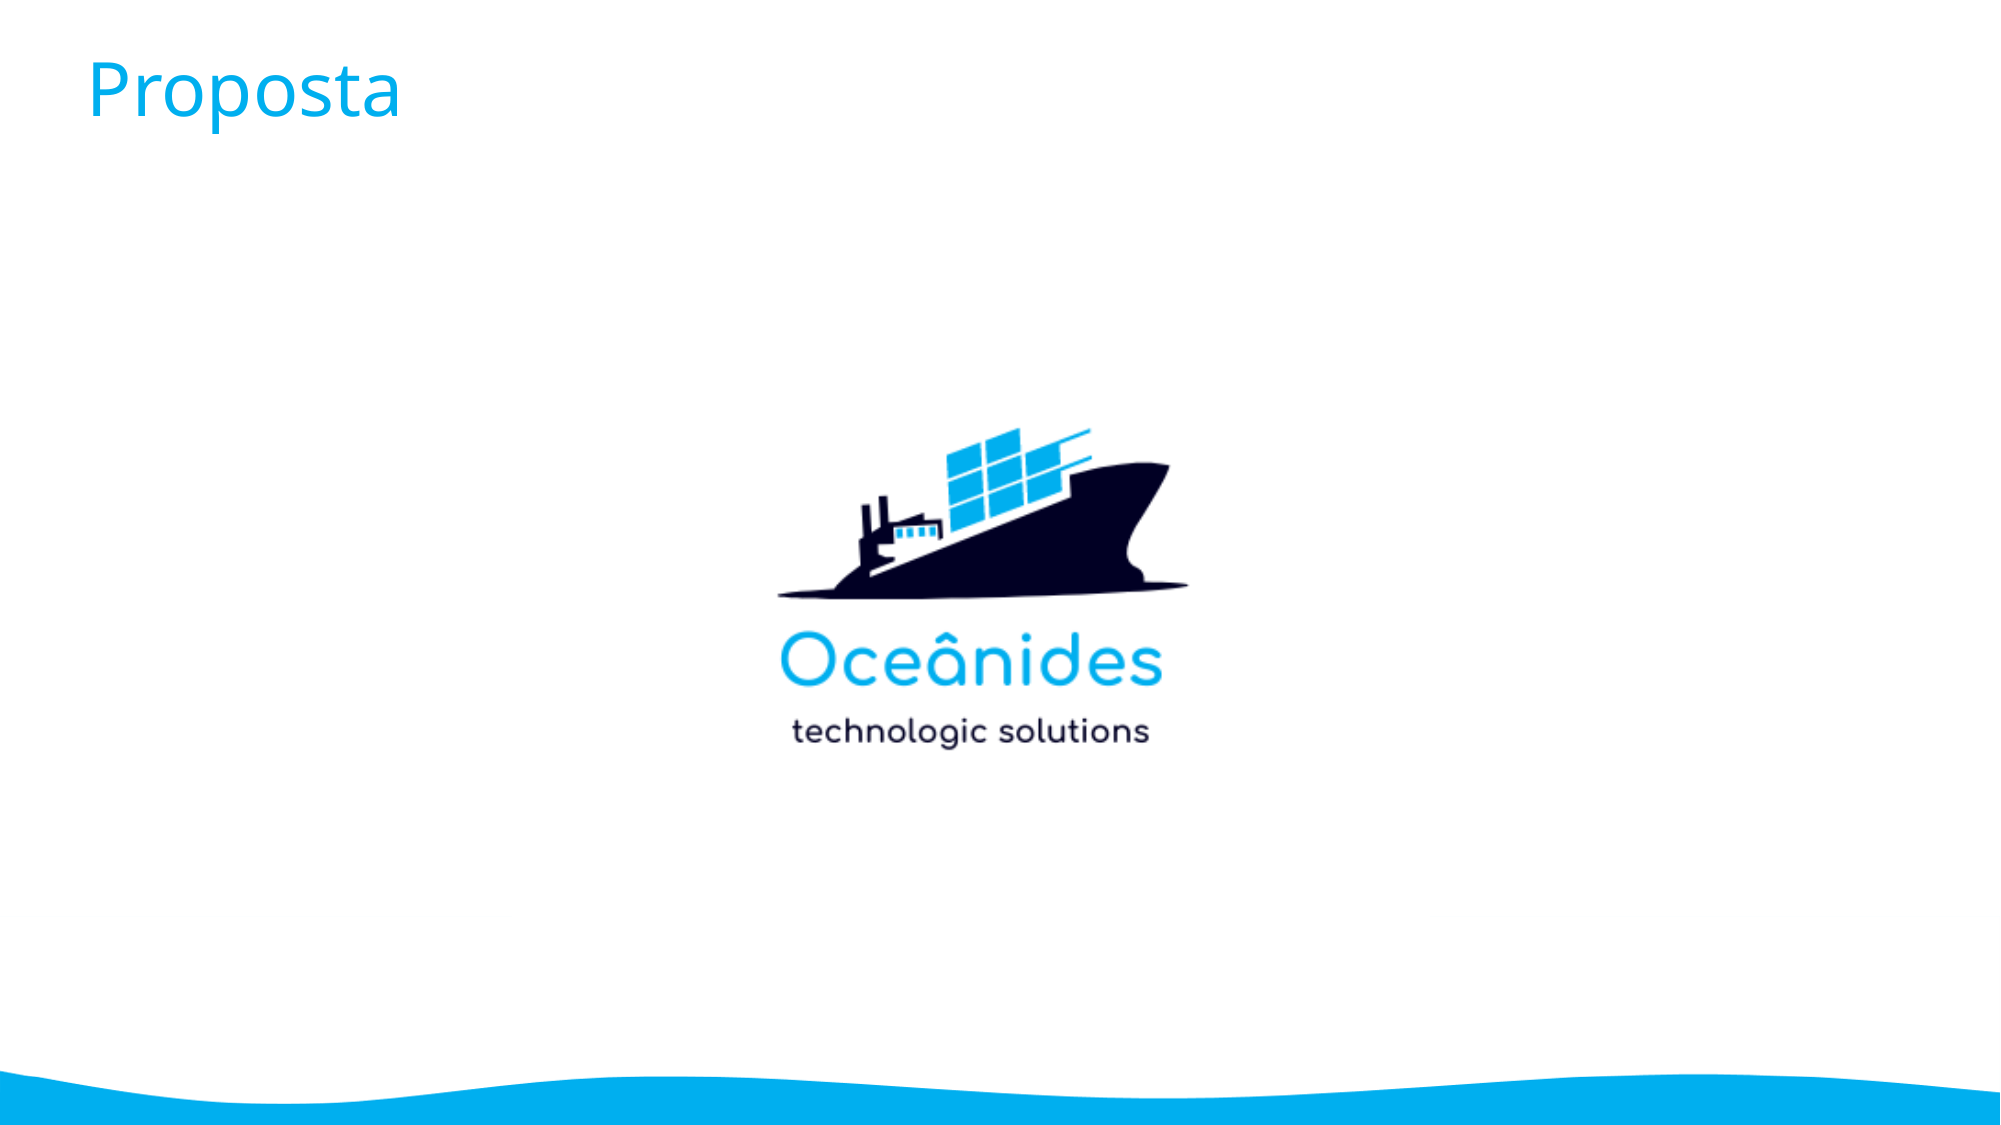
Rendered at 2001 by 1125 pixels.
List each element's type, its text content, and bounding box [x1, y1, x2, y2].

text_box Proposta [71, 33, 959, 139]
picture [0, 118, 2000, 1103]
